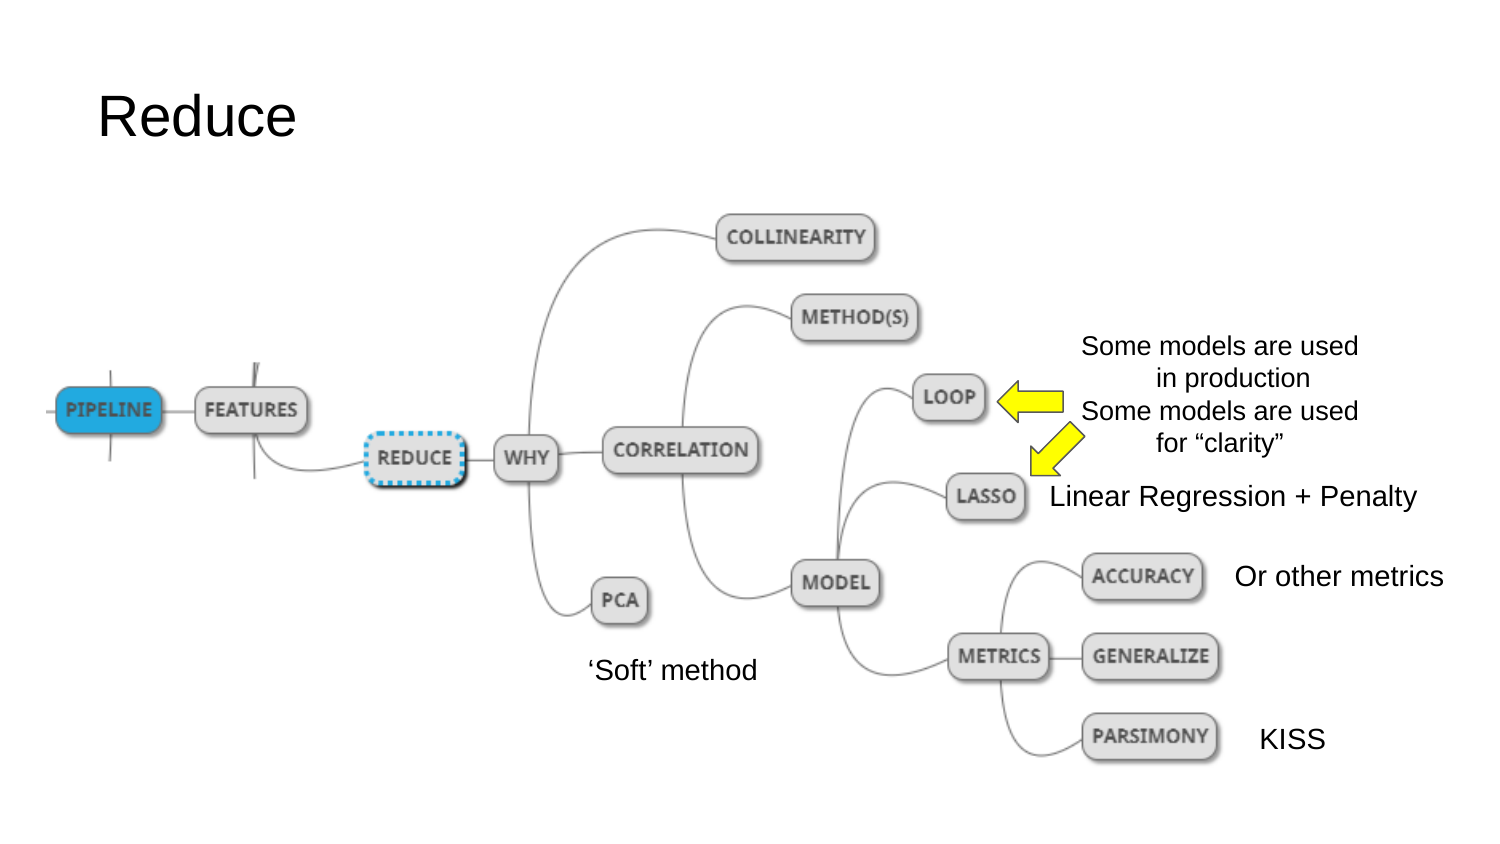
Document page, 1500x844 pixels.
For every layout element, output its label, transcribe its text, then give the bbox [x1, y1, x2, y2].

text_box KISS [1249, 705, 1343, 760]
text_box Linear Regression + Penalty [1249, 462, 1500, 532]
text_box Some models are used in production Some models are used for “clarity” [1249, 313, 1392, 463]
text_box Or other metrics [1249, 542, 1500, 596]
picture [46, 193, 1245, 780]
title Reduce [46, 63, 349, 158]
